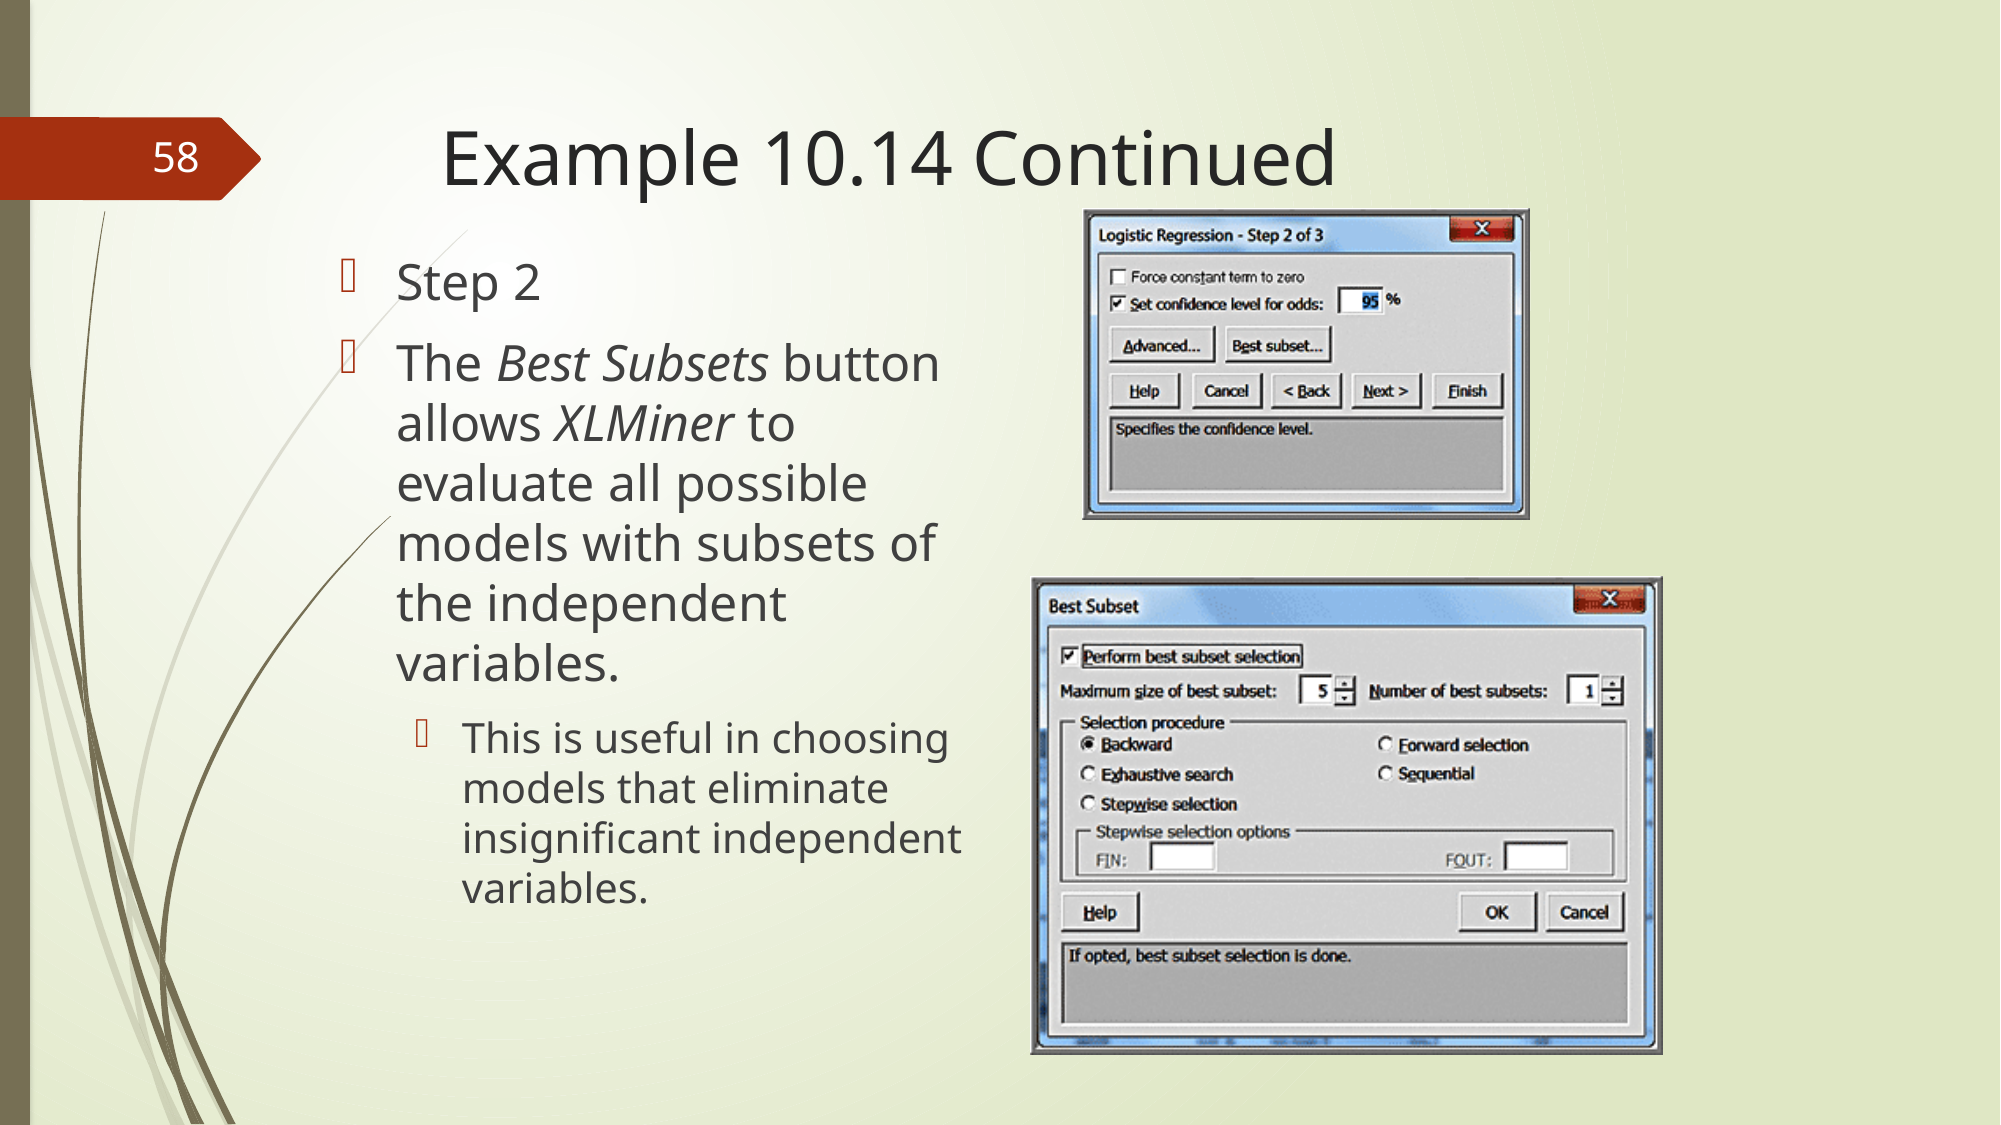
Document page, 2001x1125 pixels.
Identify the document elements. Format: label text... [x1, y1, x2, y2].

slide_number 58 [87, 129, 216, 190]
title Example 10.14 Continued [425, 102, 1888, 313]
picture [1030, 576, 1664, 1056]
picture [1082, 207, 1530, 520]
list Step 2 The Best Subsets button allows XLMiner to evaluate all possible models with subsets of the independent variables. This is useful in choosing models that eliminate insignificant independent variables. [324, 242, 1000, 986]
